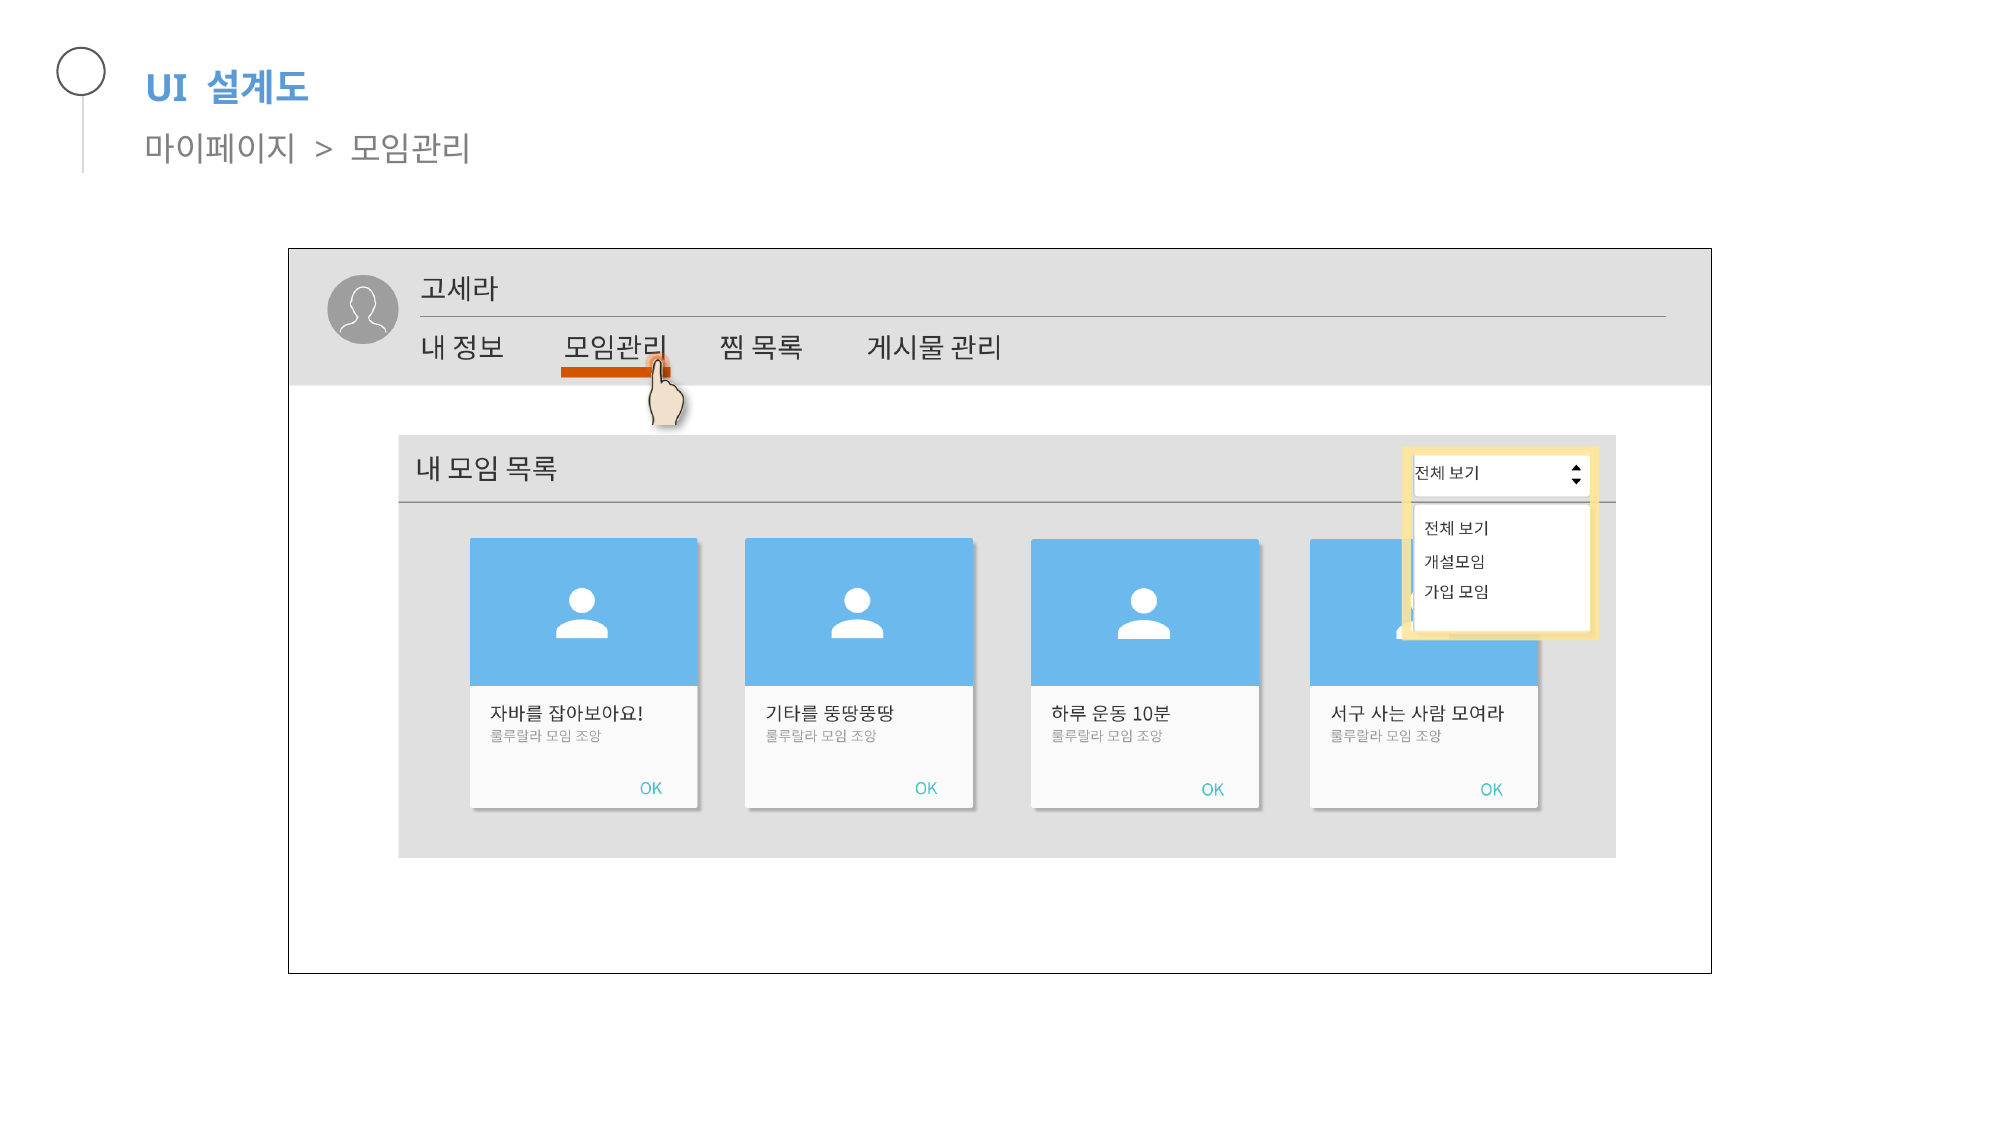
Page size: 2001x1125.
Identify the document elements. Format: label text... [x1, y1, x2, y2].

text_box UI 설계도 마이페이지 > 모임관리 [129, 57, 617, 153]
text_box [645, 351, 684, 425]
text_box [57, 47, 105, 173]
picture [288, 248, 1712, 974]
